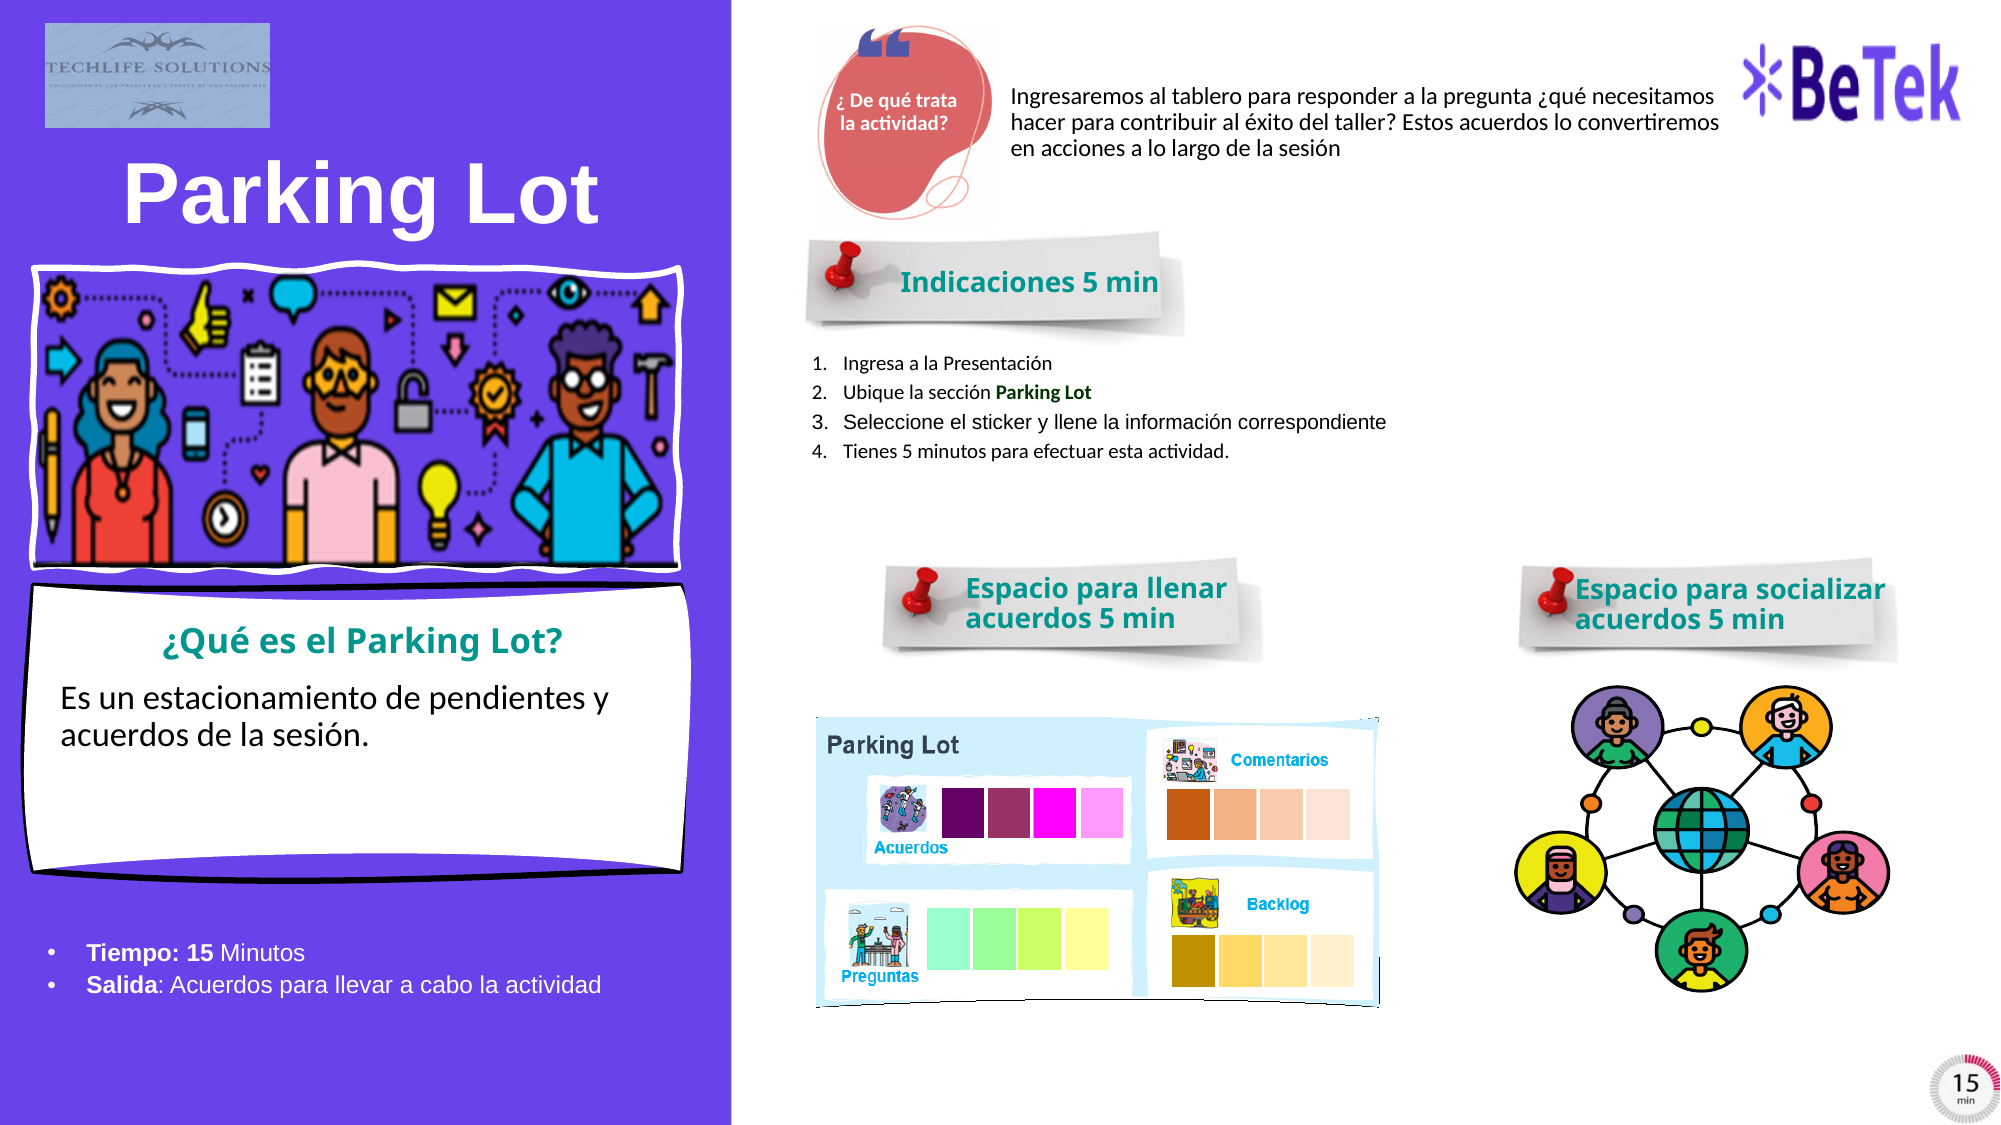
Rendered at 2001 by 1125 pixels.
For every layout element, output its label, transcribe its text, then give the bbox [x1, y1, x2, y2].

text_box ¿Qué es el Parking Lot? [147, 616, 591, 669]
picture [45, 23, 270, 128]
text_box [23, 584, 691, 881]
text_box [874, 552, 1273, 672]
text_box Ingresaremos al tablero para responder a la pregunta ¿qué necesitamos hacer para contribuir al éxito del taller? Estos acuerdos lo convertiremos en acciones a lo largo de la sesión [996, 75, 1742, 170]
picture [1929, 1052, 2000, 1125]
text_box Tiempo: 15 Minutos Salida: Acuerdos para llevar a cabo la actividad [32, 932, 707, 1007]
picture [33, 268, 679, 568]
picture [816, 717, 1379, 1008]
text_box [1510, 552, 1916, 672]
text_box Ingresa a la Presentación Ubique la sección Parking Lot Seleccione el sticker y llene la información correspondiente Tienes 5 minutos para efectuar esta actividad. [797, 345, 1933, 500]
picture [1502, 671, 1900, 999]
picture [1737, 25, 1962, 127]
text_box Es un estacionamiento de pendientes y acuerdos de la sesión. [45, 671, 674, 762]
text_box Parking Lot [58, 140, 664, 250]
text_box [0, 0, 732, 1125]
picture [797, 24, 1195, 346]
